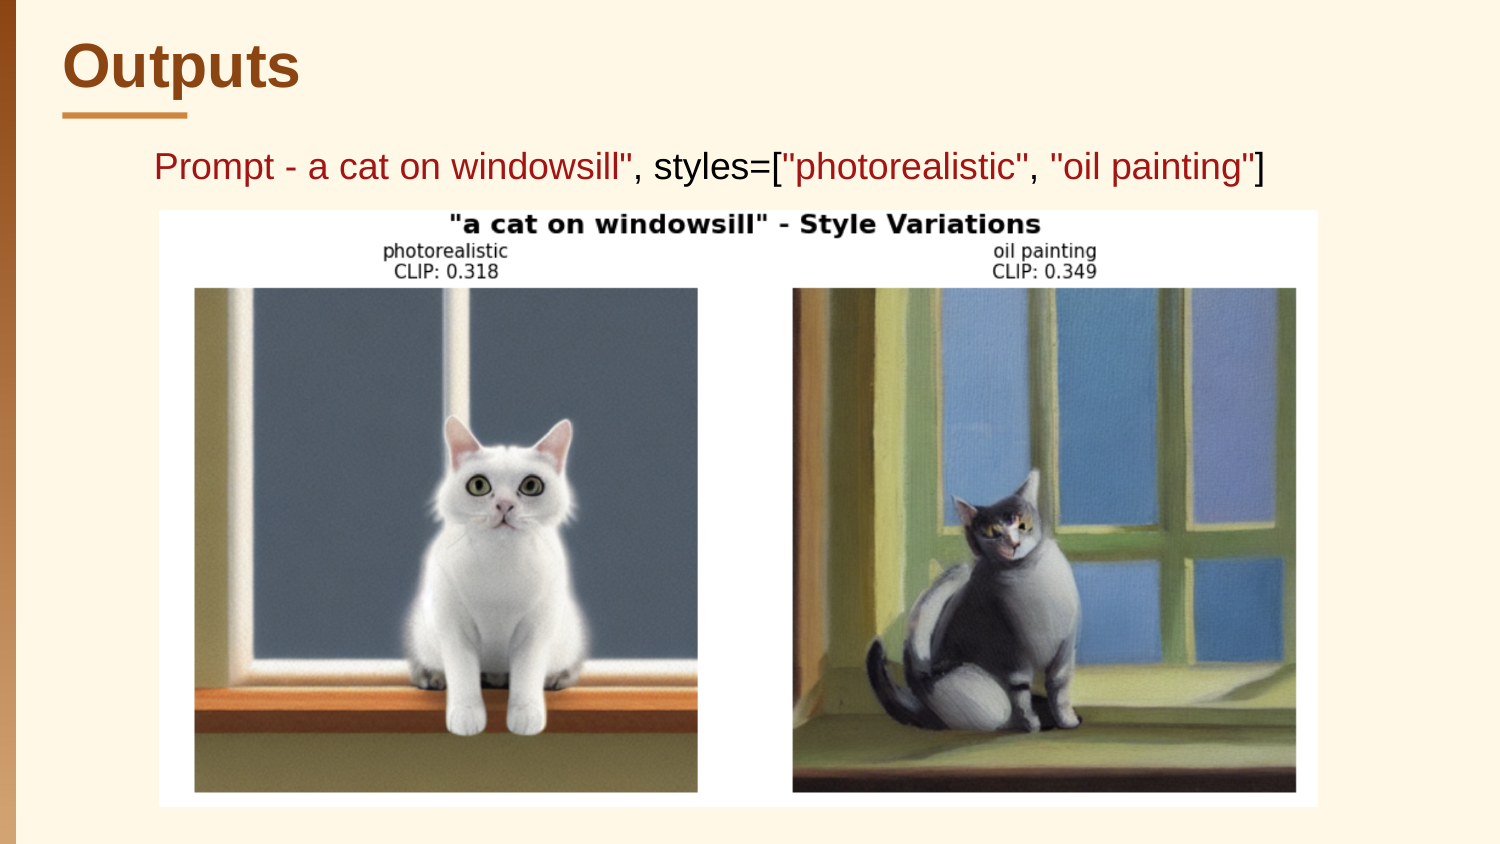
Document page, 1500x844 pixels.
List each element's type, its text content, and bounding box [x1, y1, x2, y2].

text_box Prompt - a cat on windowsill", styles=["photorealistic", "oil painting"] [138, 150, 1362, 195]
picture [0, 0, 16, 844]
text_box Outputs [62, 37, 775, 100]
text_box [62, 112, 188, 119]
picture [159, 210, 1318, 807]
